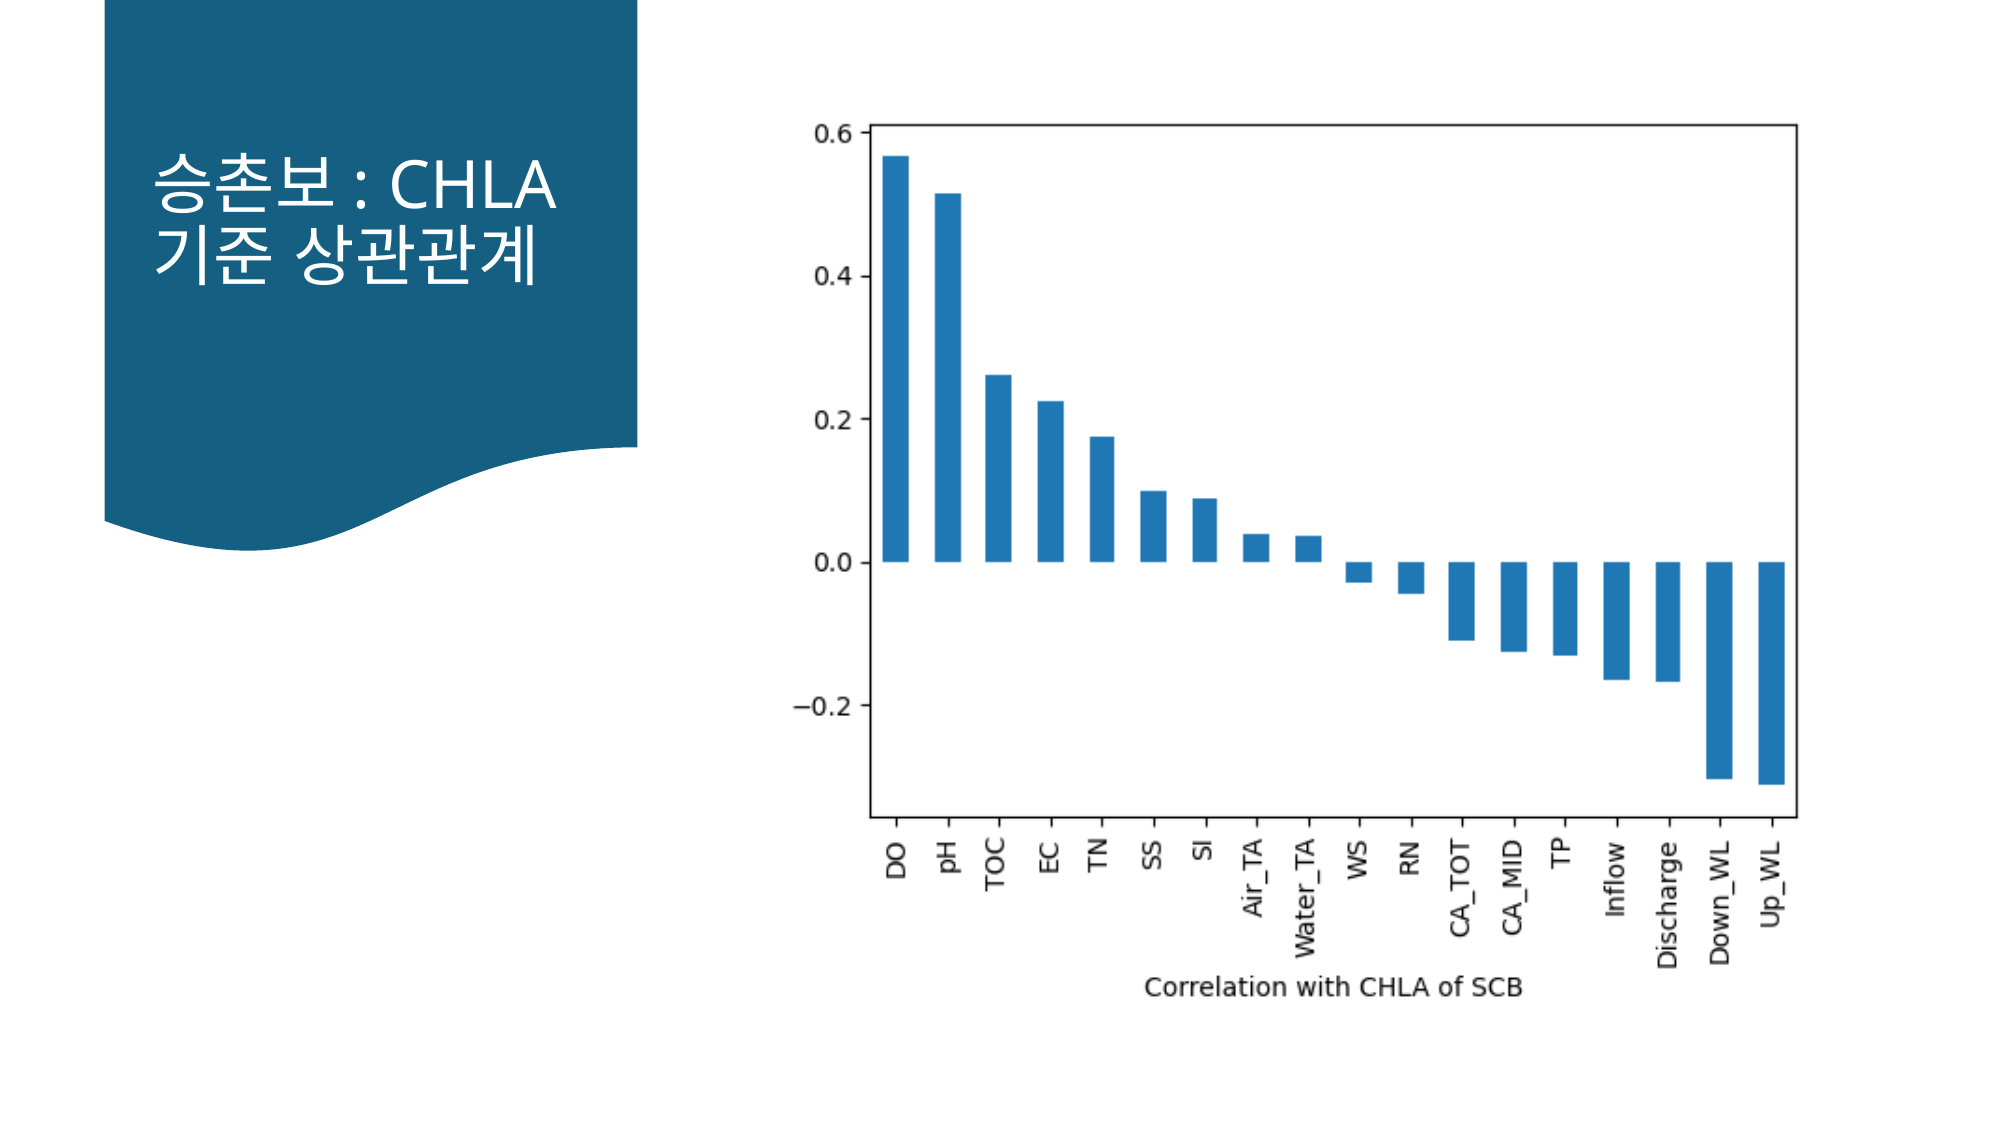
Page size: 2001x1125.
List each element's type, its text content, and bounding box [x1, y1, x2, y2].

title 승촌보: CHLA기준 상관관계 [137, 28, 604, 417]
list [770, 104, 1815, 1021]
text_box [103, 0, 640, 553]
